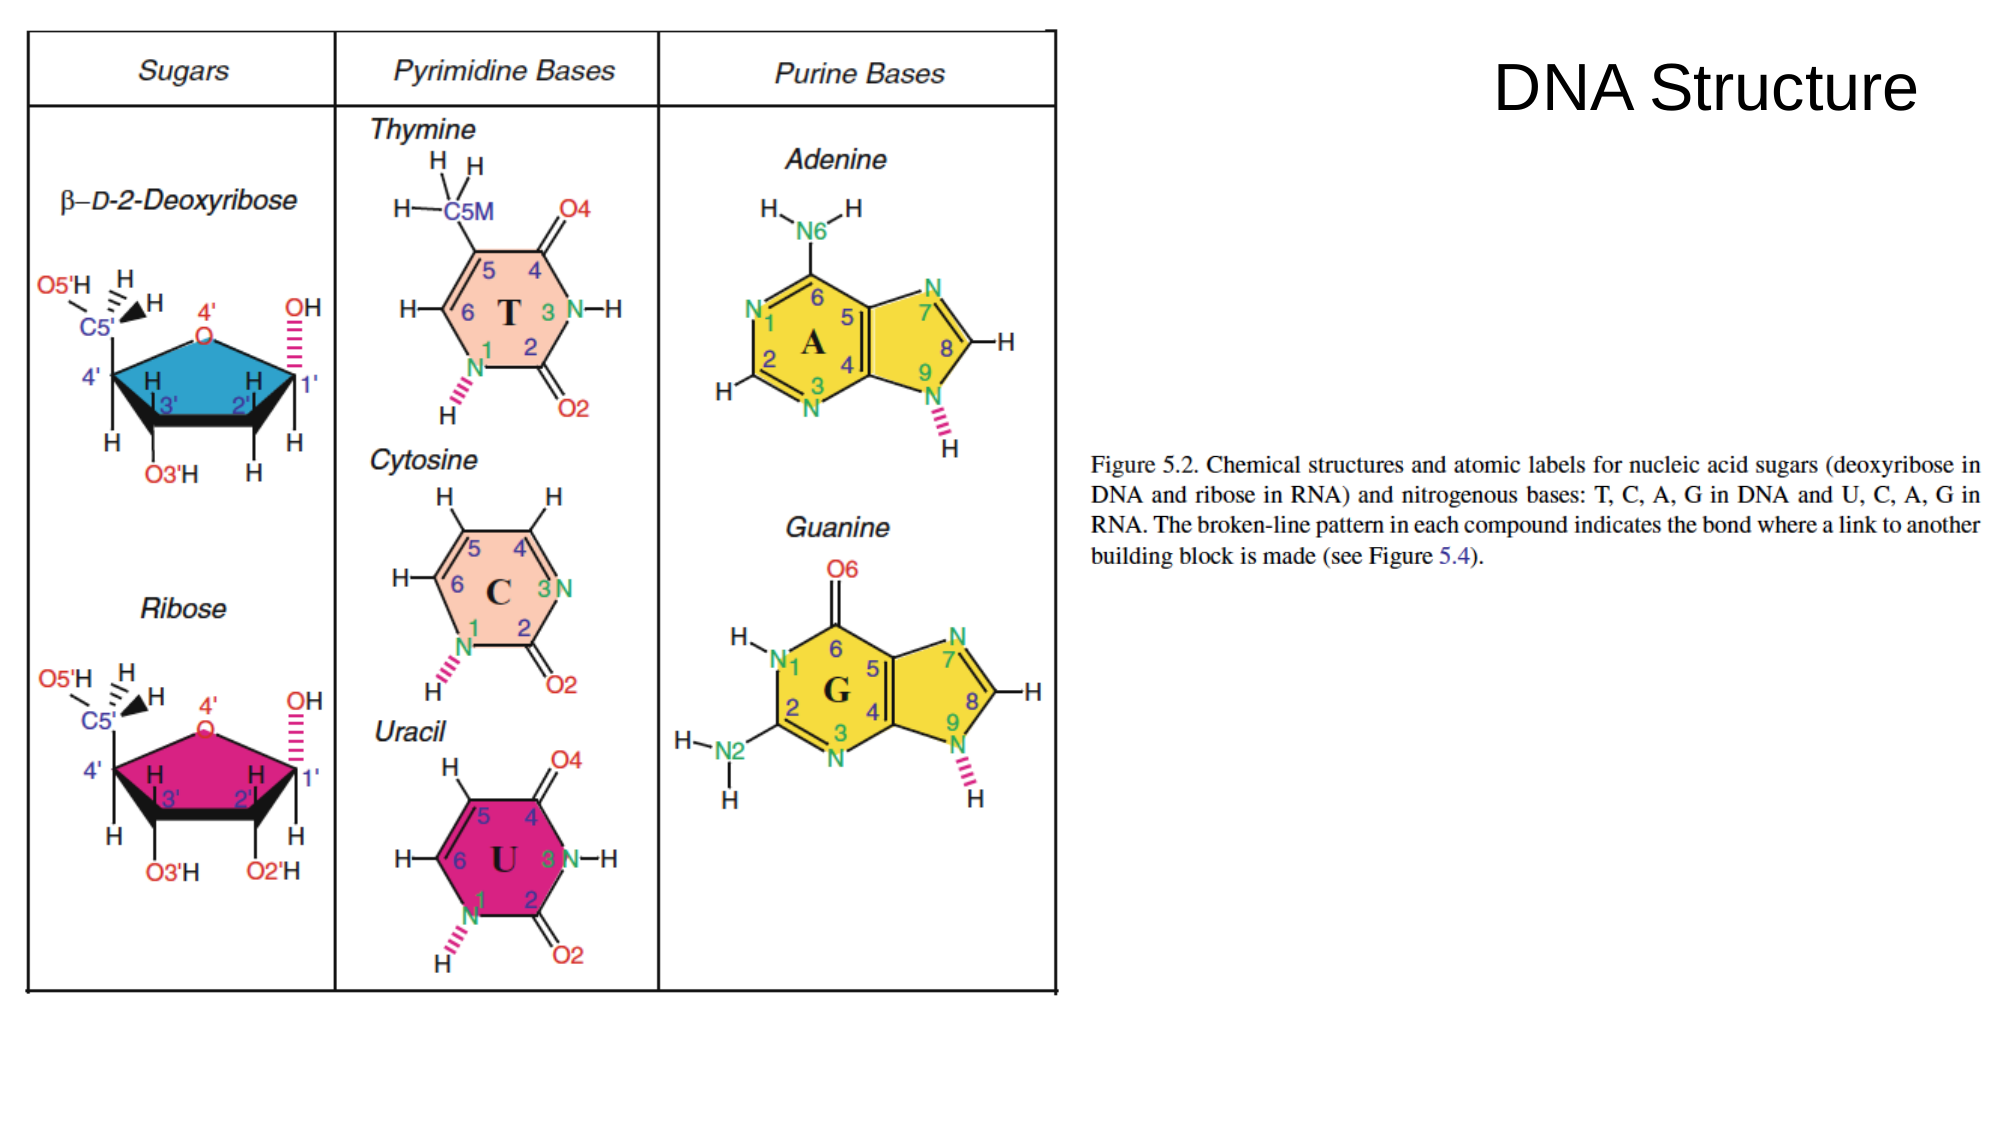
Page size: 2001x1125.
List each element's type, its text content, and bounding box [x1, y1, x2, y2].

text_box DNA Structure [1479, 35, 2000, 131]
picture [1089, 449, 1990, 588]
picture [0, 6, 1080, 1012]
